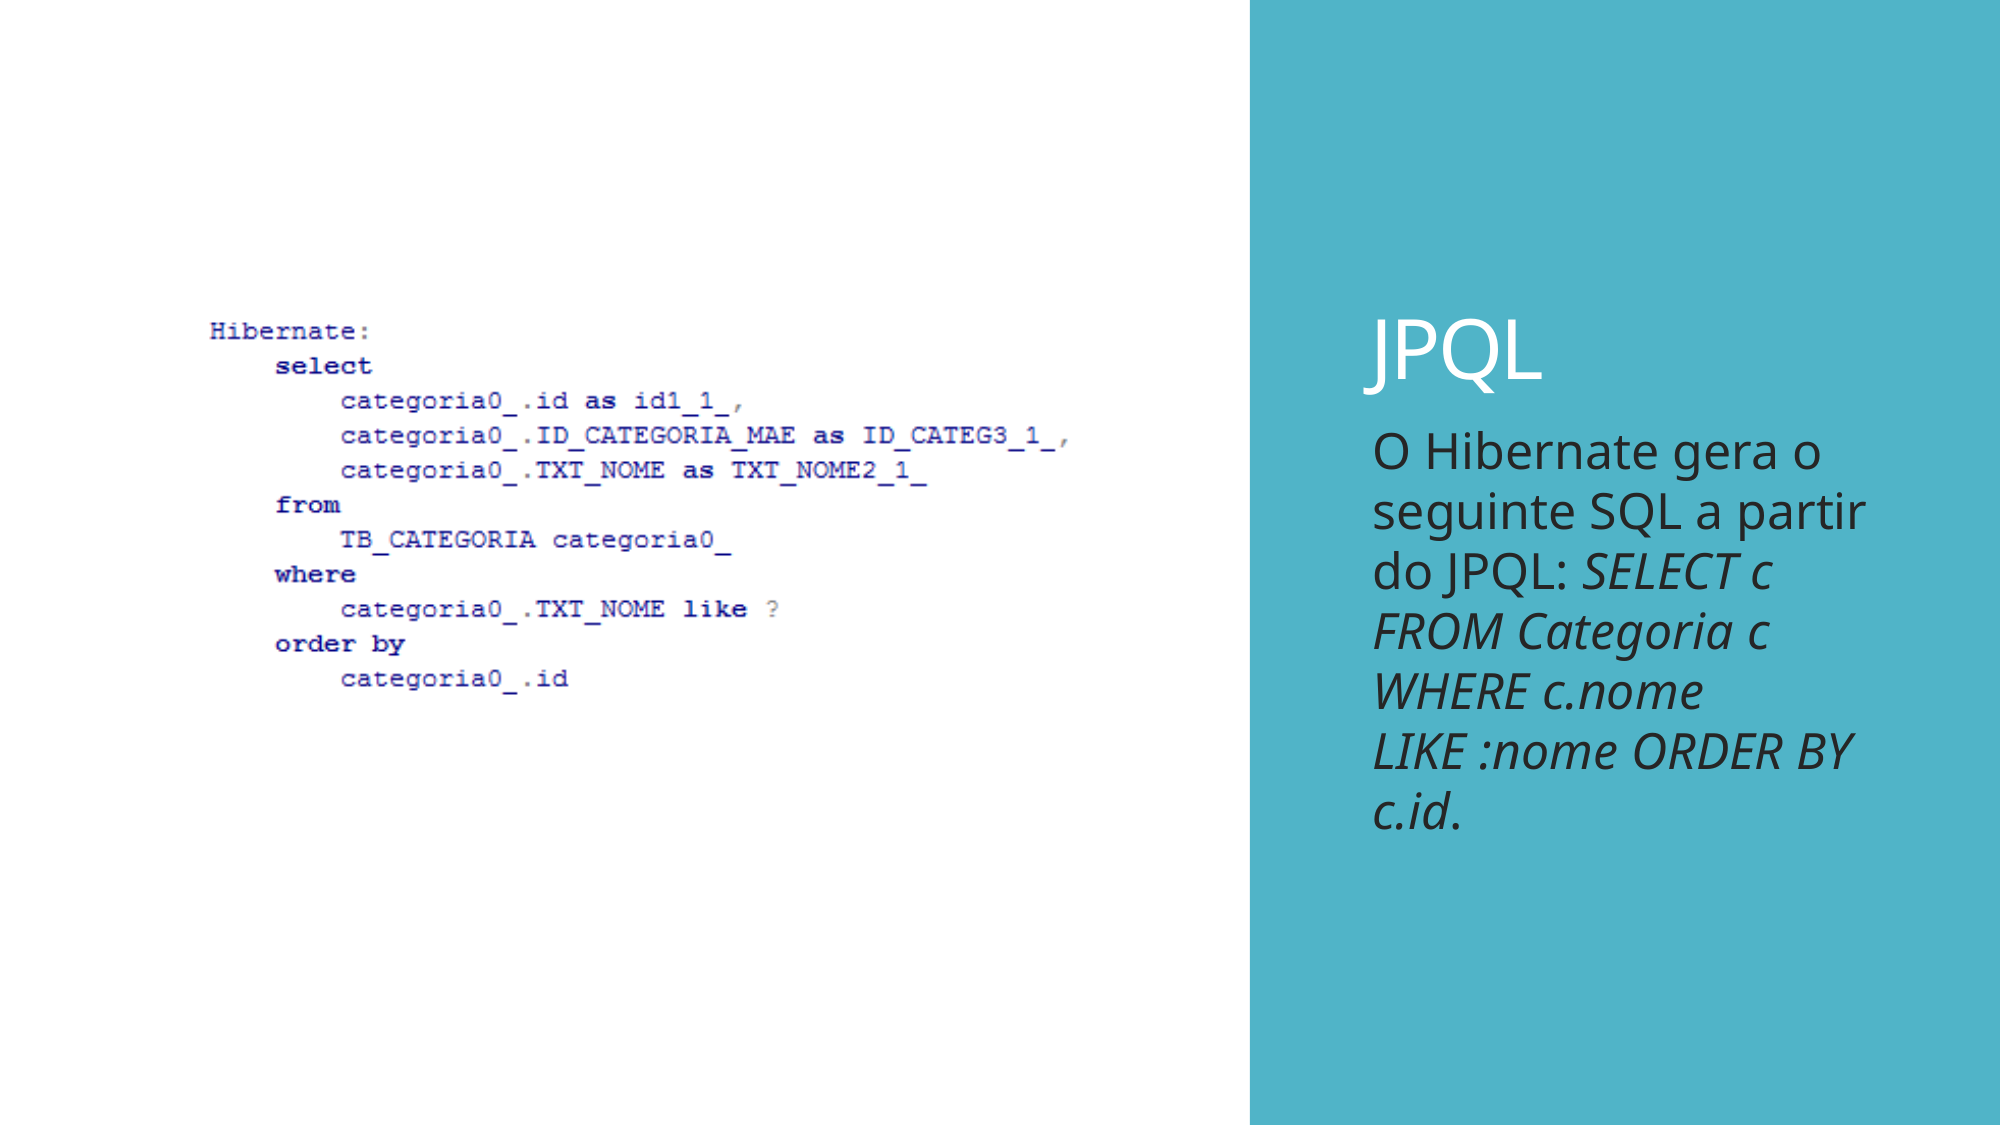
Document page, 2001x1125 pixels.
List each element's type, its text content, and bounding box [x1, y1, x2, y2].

list O Hibernate gera o seguinte SQL a partir do JPQL: SELECT c FROM Categoria c WHERE c.nome LIKE :nome ORDER BY c.id. [1357, 412, 1916, 925]
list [206, 315, 1077, 699]
title JPQL [1355, 88, 1911, 404]
